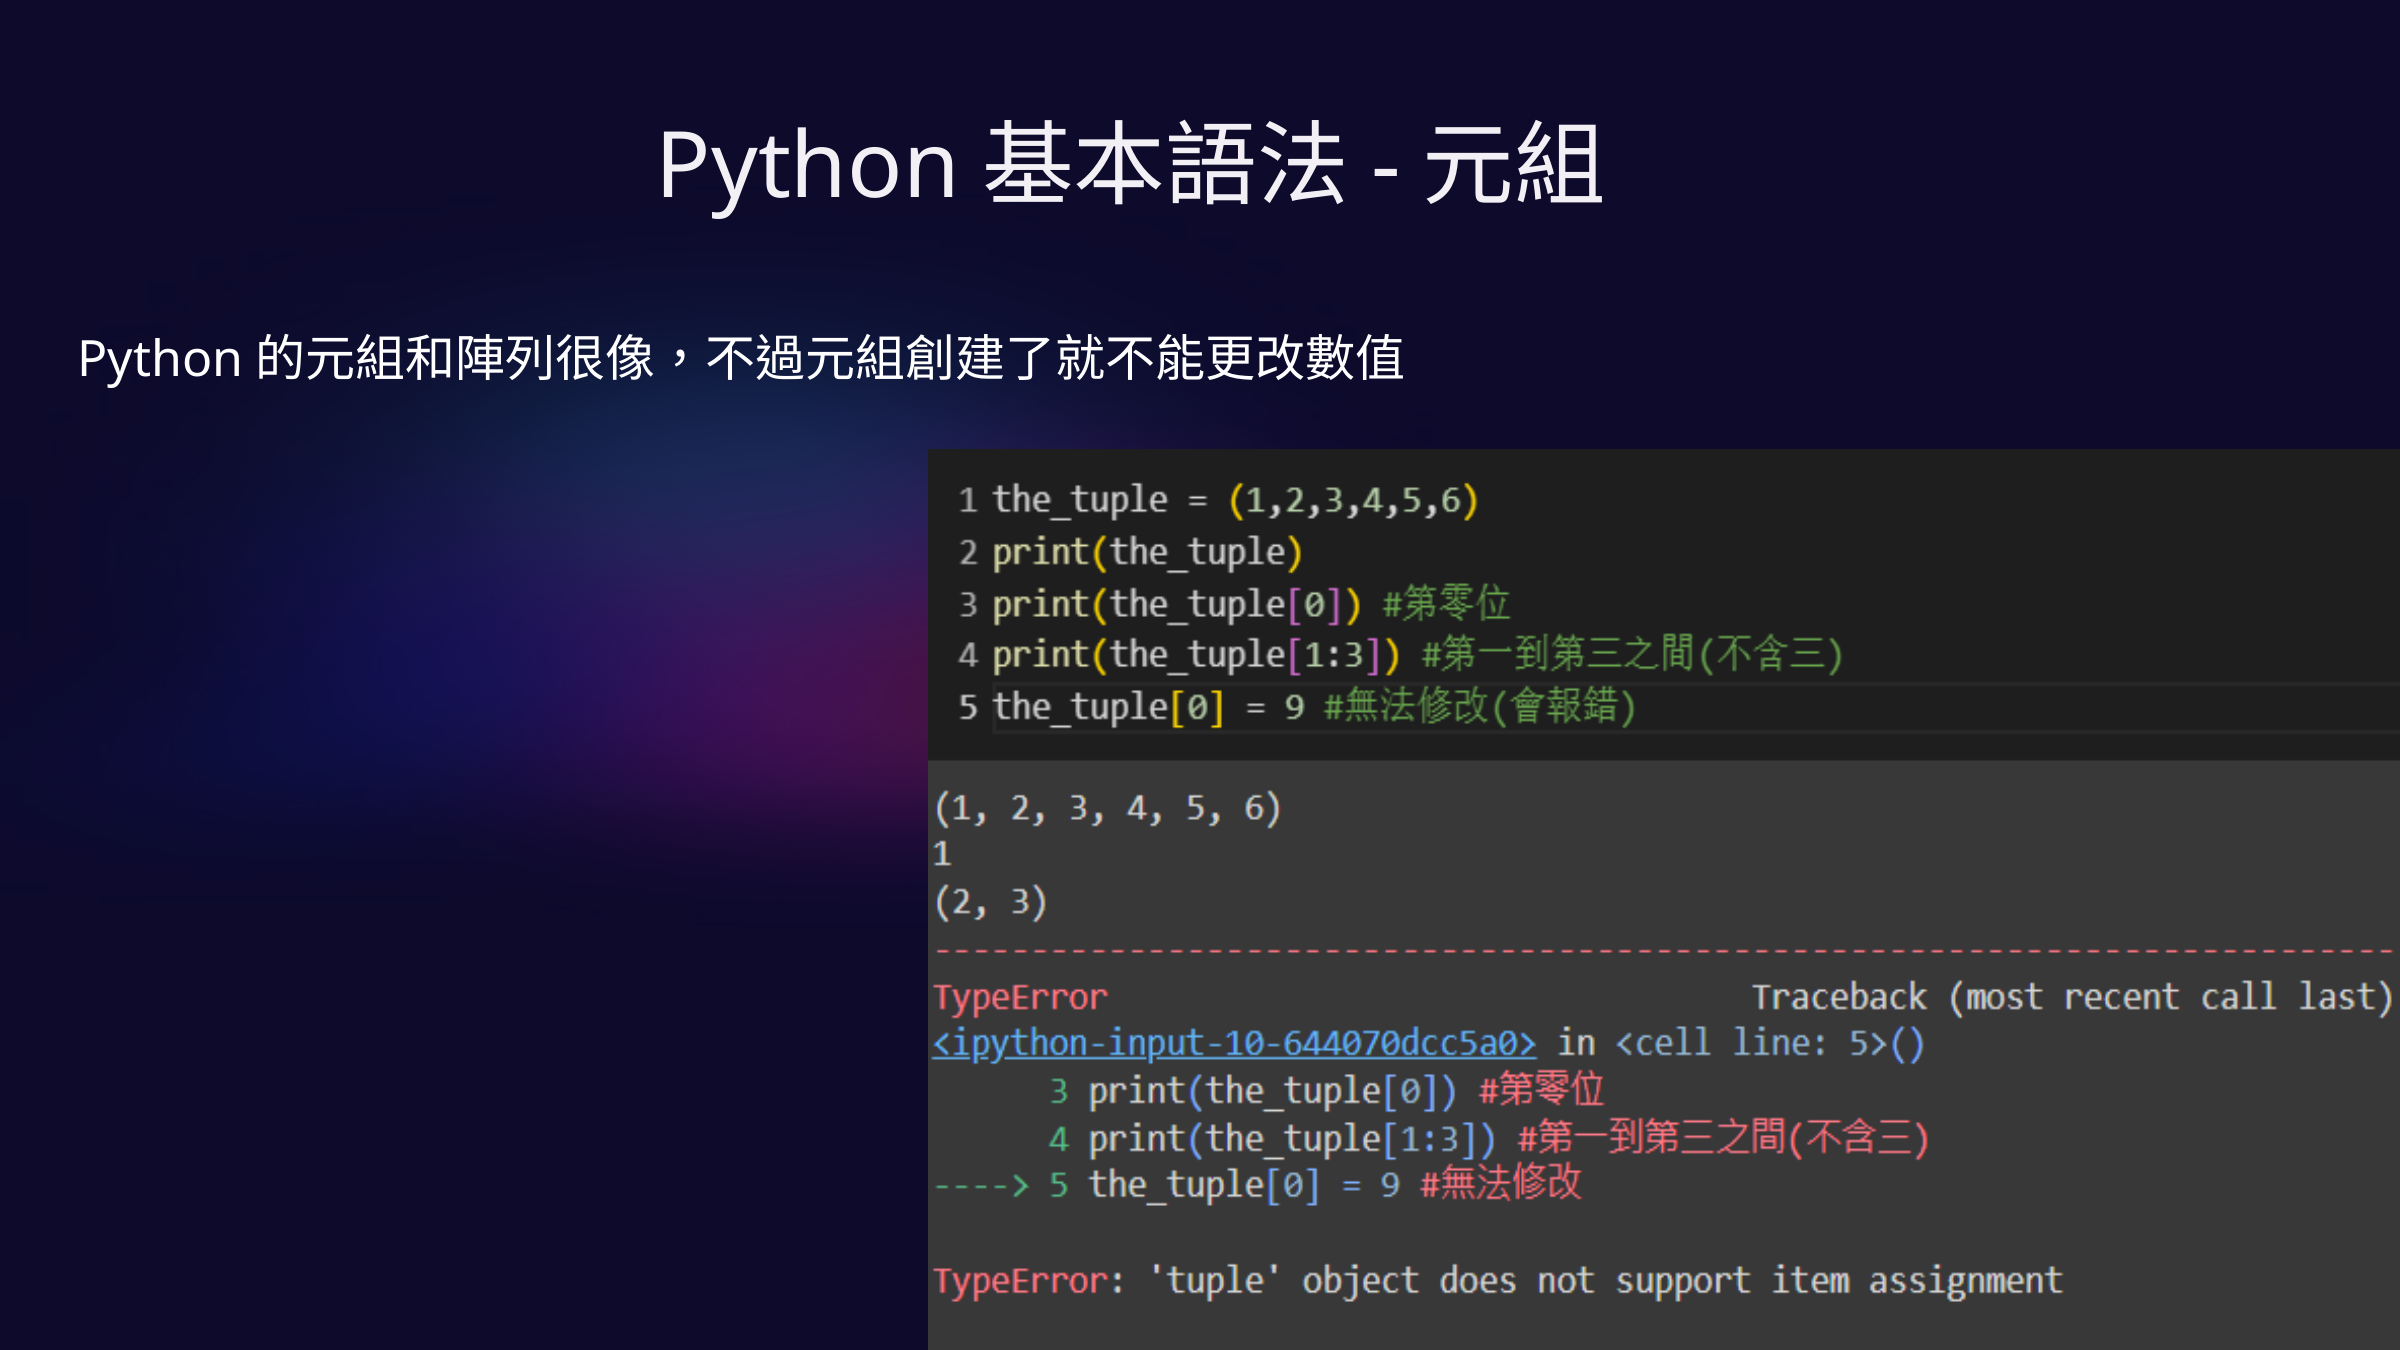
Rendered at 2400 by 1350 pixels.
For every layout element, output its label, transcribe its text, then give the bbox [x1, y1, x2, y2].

picture [928, 449, 2400, 1350]
text_box Python的元組和陣列很像，不過元組創建了就不能更改數值 [62, 318, 1880, 394]
text_box Python基本語法-元組 [655, 100, 1745, 217]
